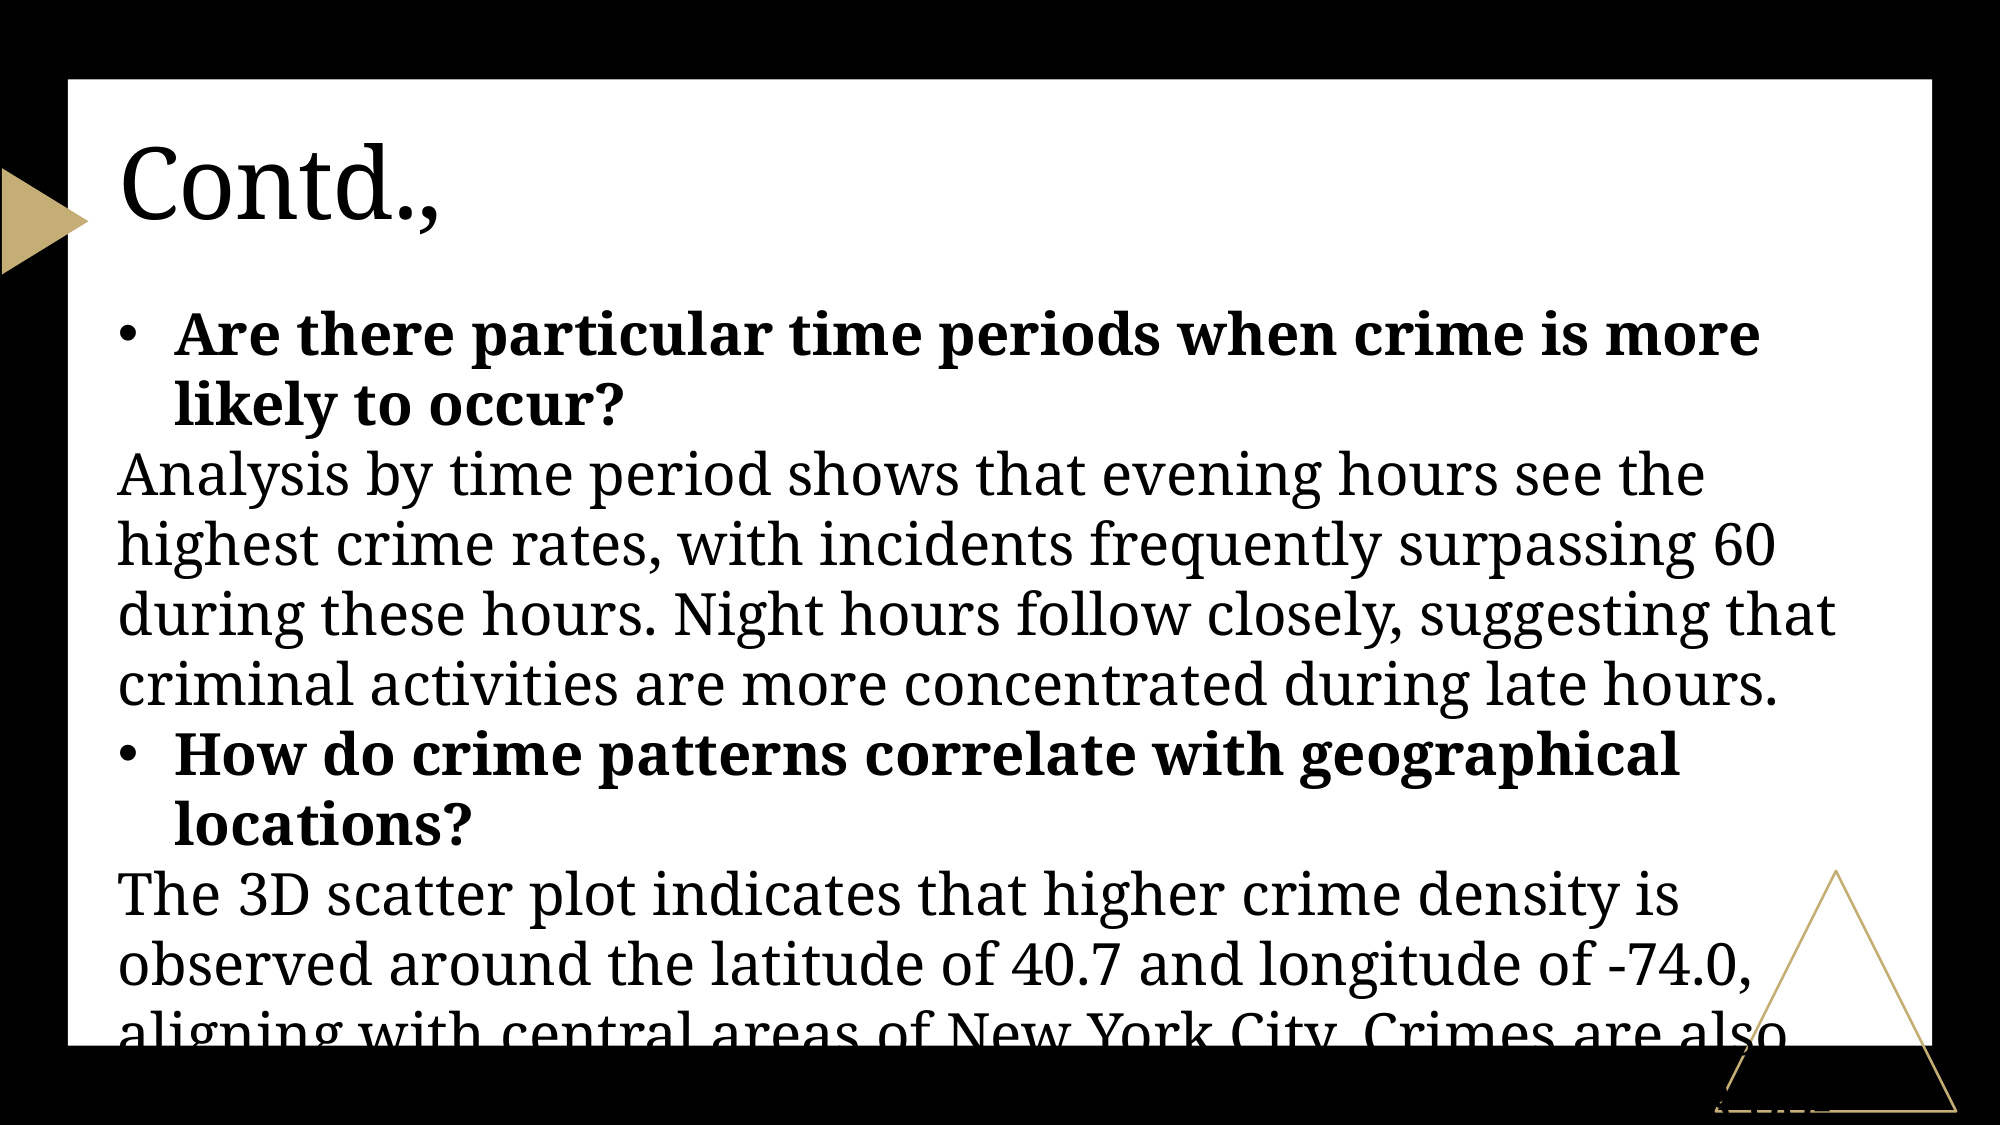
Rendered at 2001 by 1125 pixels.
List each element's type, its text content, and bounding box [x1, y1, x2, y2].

title Contd., [103, 112, 1818, 262]
text_box Are there particular time periods when crime is more likely to occur? Analysis by time period shows that evening hours see the highest crime rates, with incidents frequently surpassing 60 during these hours. Night hours follow closely, suggesting that criminal activities are more concentrated during late hours. How do crime patterns correlate with geographical locations? The 3D scatter plot indicates that higher crime density is observed around the latitude of 40.7 and longitude of -74.0, aligning with central areas of New York City. Crimes are also more concentrated during early evening hours, around 18:00-21:00, reflecting potential crime hotspots in specific NYC areas. [103, 289, 1916, 1125]
